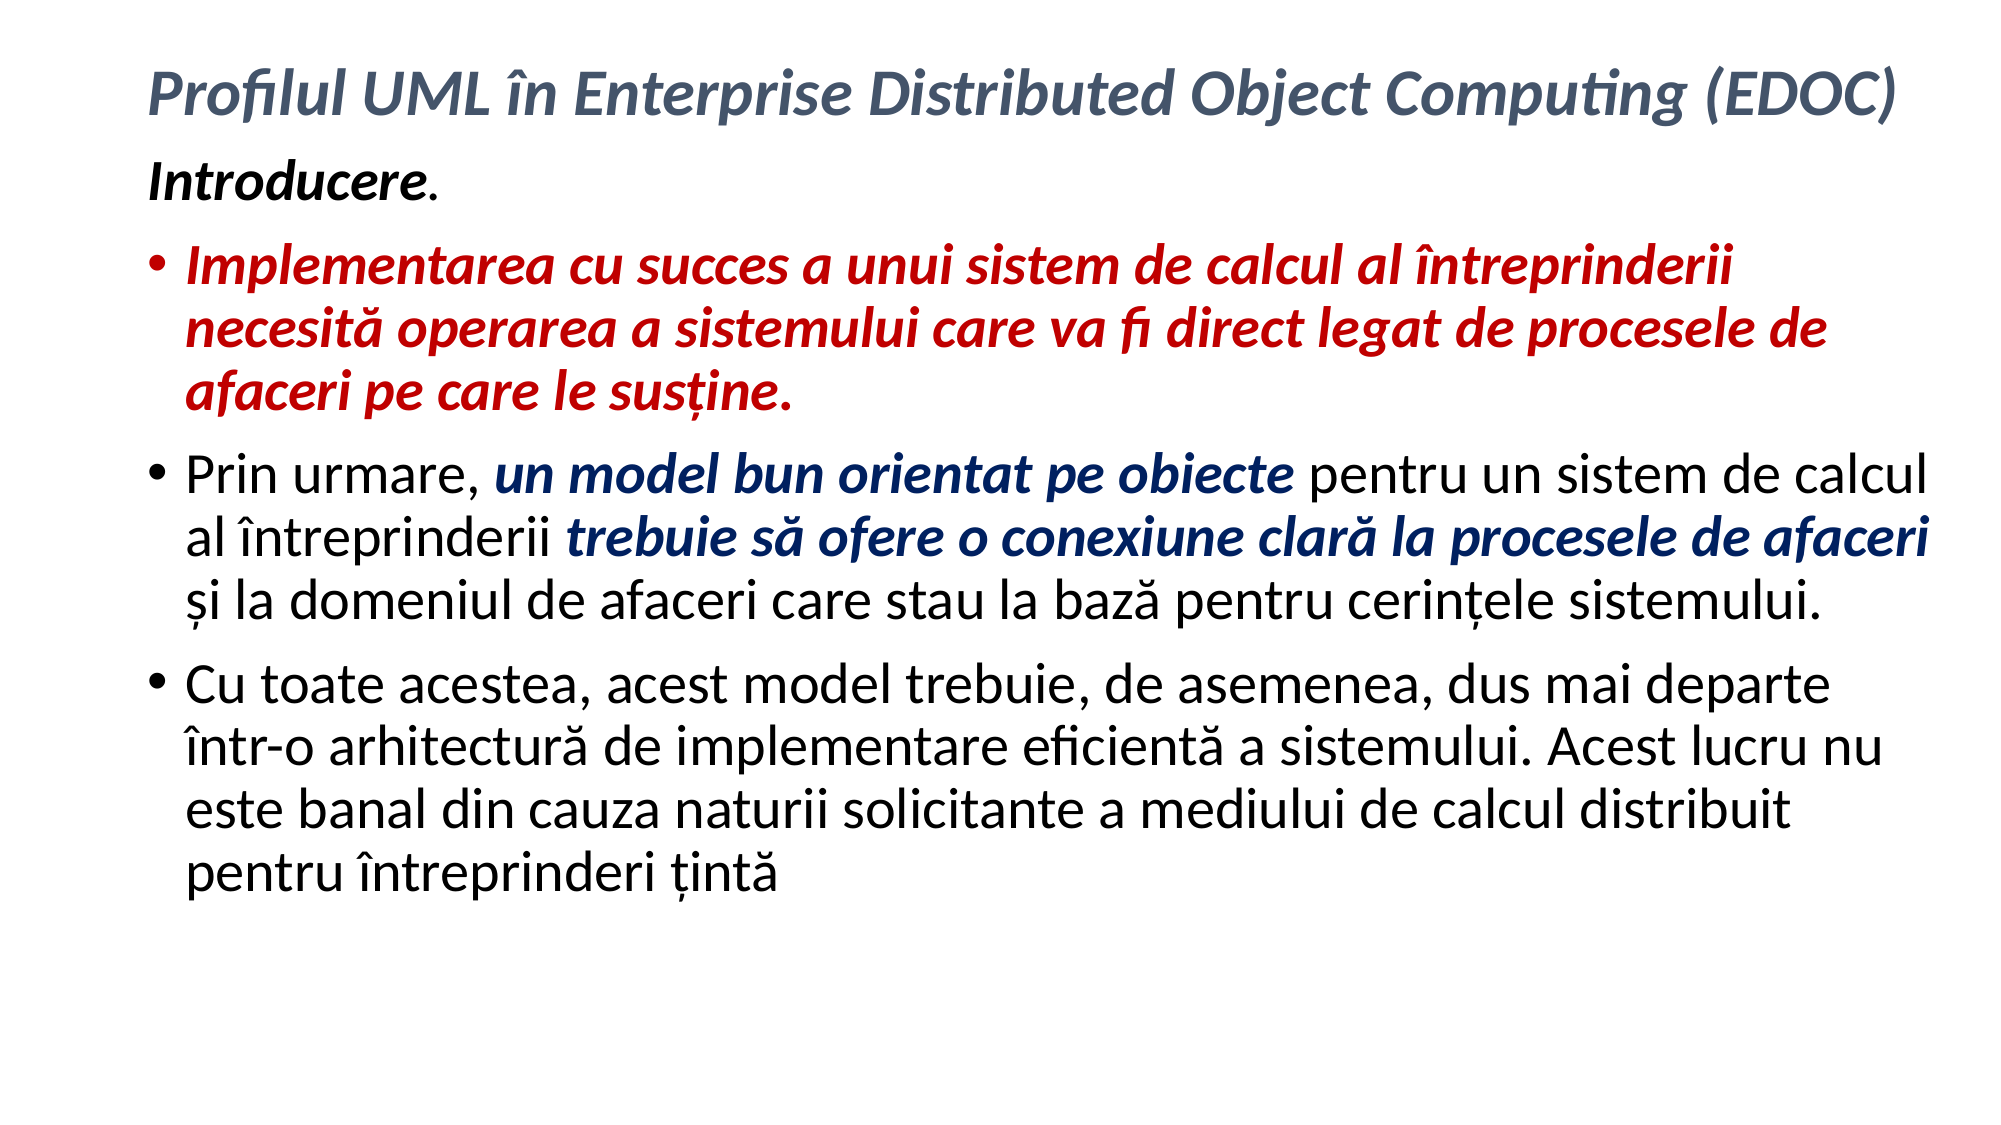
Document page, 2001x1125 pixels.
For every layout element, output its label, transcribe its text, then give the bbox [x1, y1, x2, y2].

list Profilul UML în Enterprise Distributed Object Computing (EDOC) Introducere. Implementarea cu succes a unui sistem de calcul al întreprinderii necesită operarea a sistemului care va fi direct legat de procesele de afaceri pe care le susține. Prin urmare, un model bun orientat pe obiecte pentru un sistem de calcul al întreprinderii trebuie să ofere o conexiune clară la procesele de afaceri și la domeniul de afaceri care stau la bază pentru cerințele sistemului. Cu toate acestea, acest model trebuie, de asemenea, dus mai departe într-o arhitectură de implementare eficientă a sistemului. Acest lucru nu este banal din cauza naturii solicitante a mediului de calcul distribuit pentru întreprinderi țintă [132, 50, 1960, 1028]
